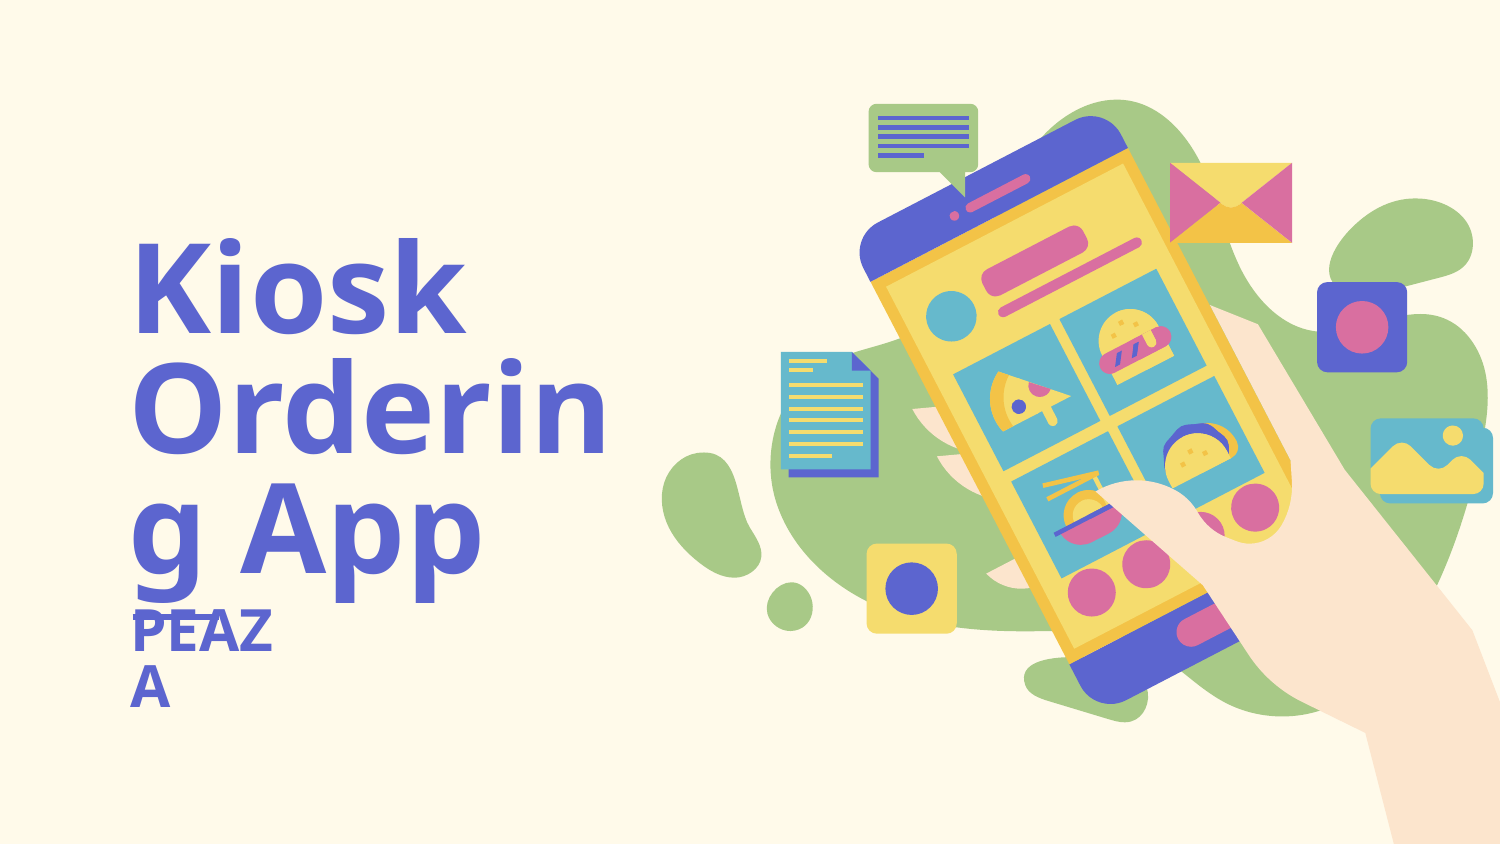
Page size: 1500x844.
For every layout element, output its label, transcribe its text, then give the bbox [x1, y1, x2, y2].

text_box PEAZA [115, 644, 297, 734]
title Kiosk Ordering App [114, 216, 654, 613]
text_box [780, 103, 1500, 844]
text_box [659, 99, 1491, 723]
